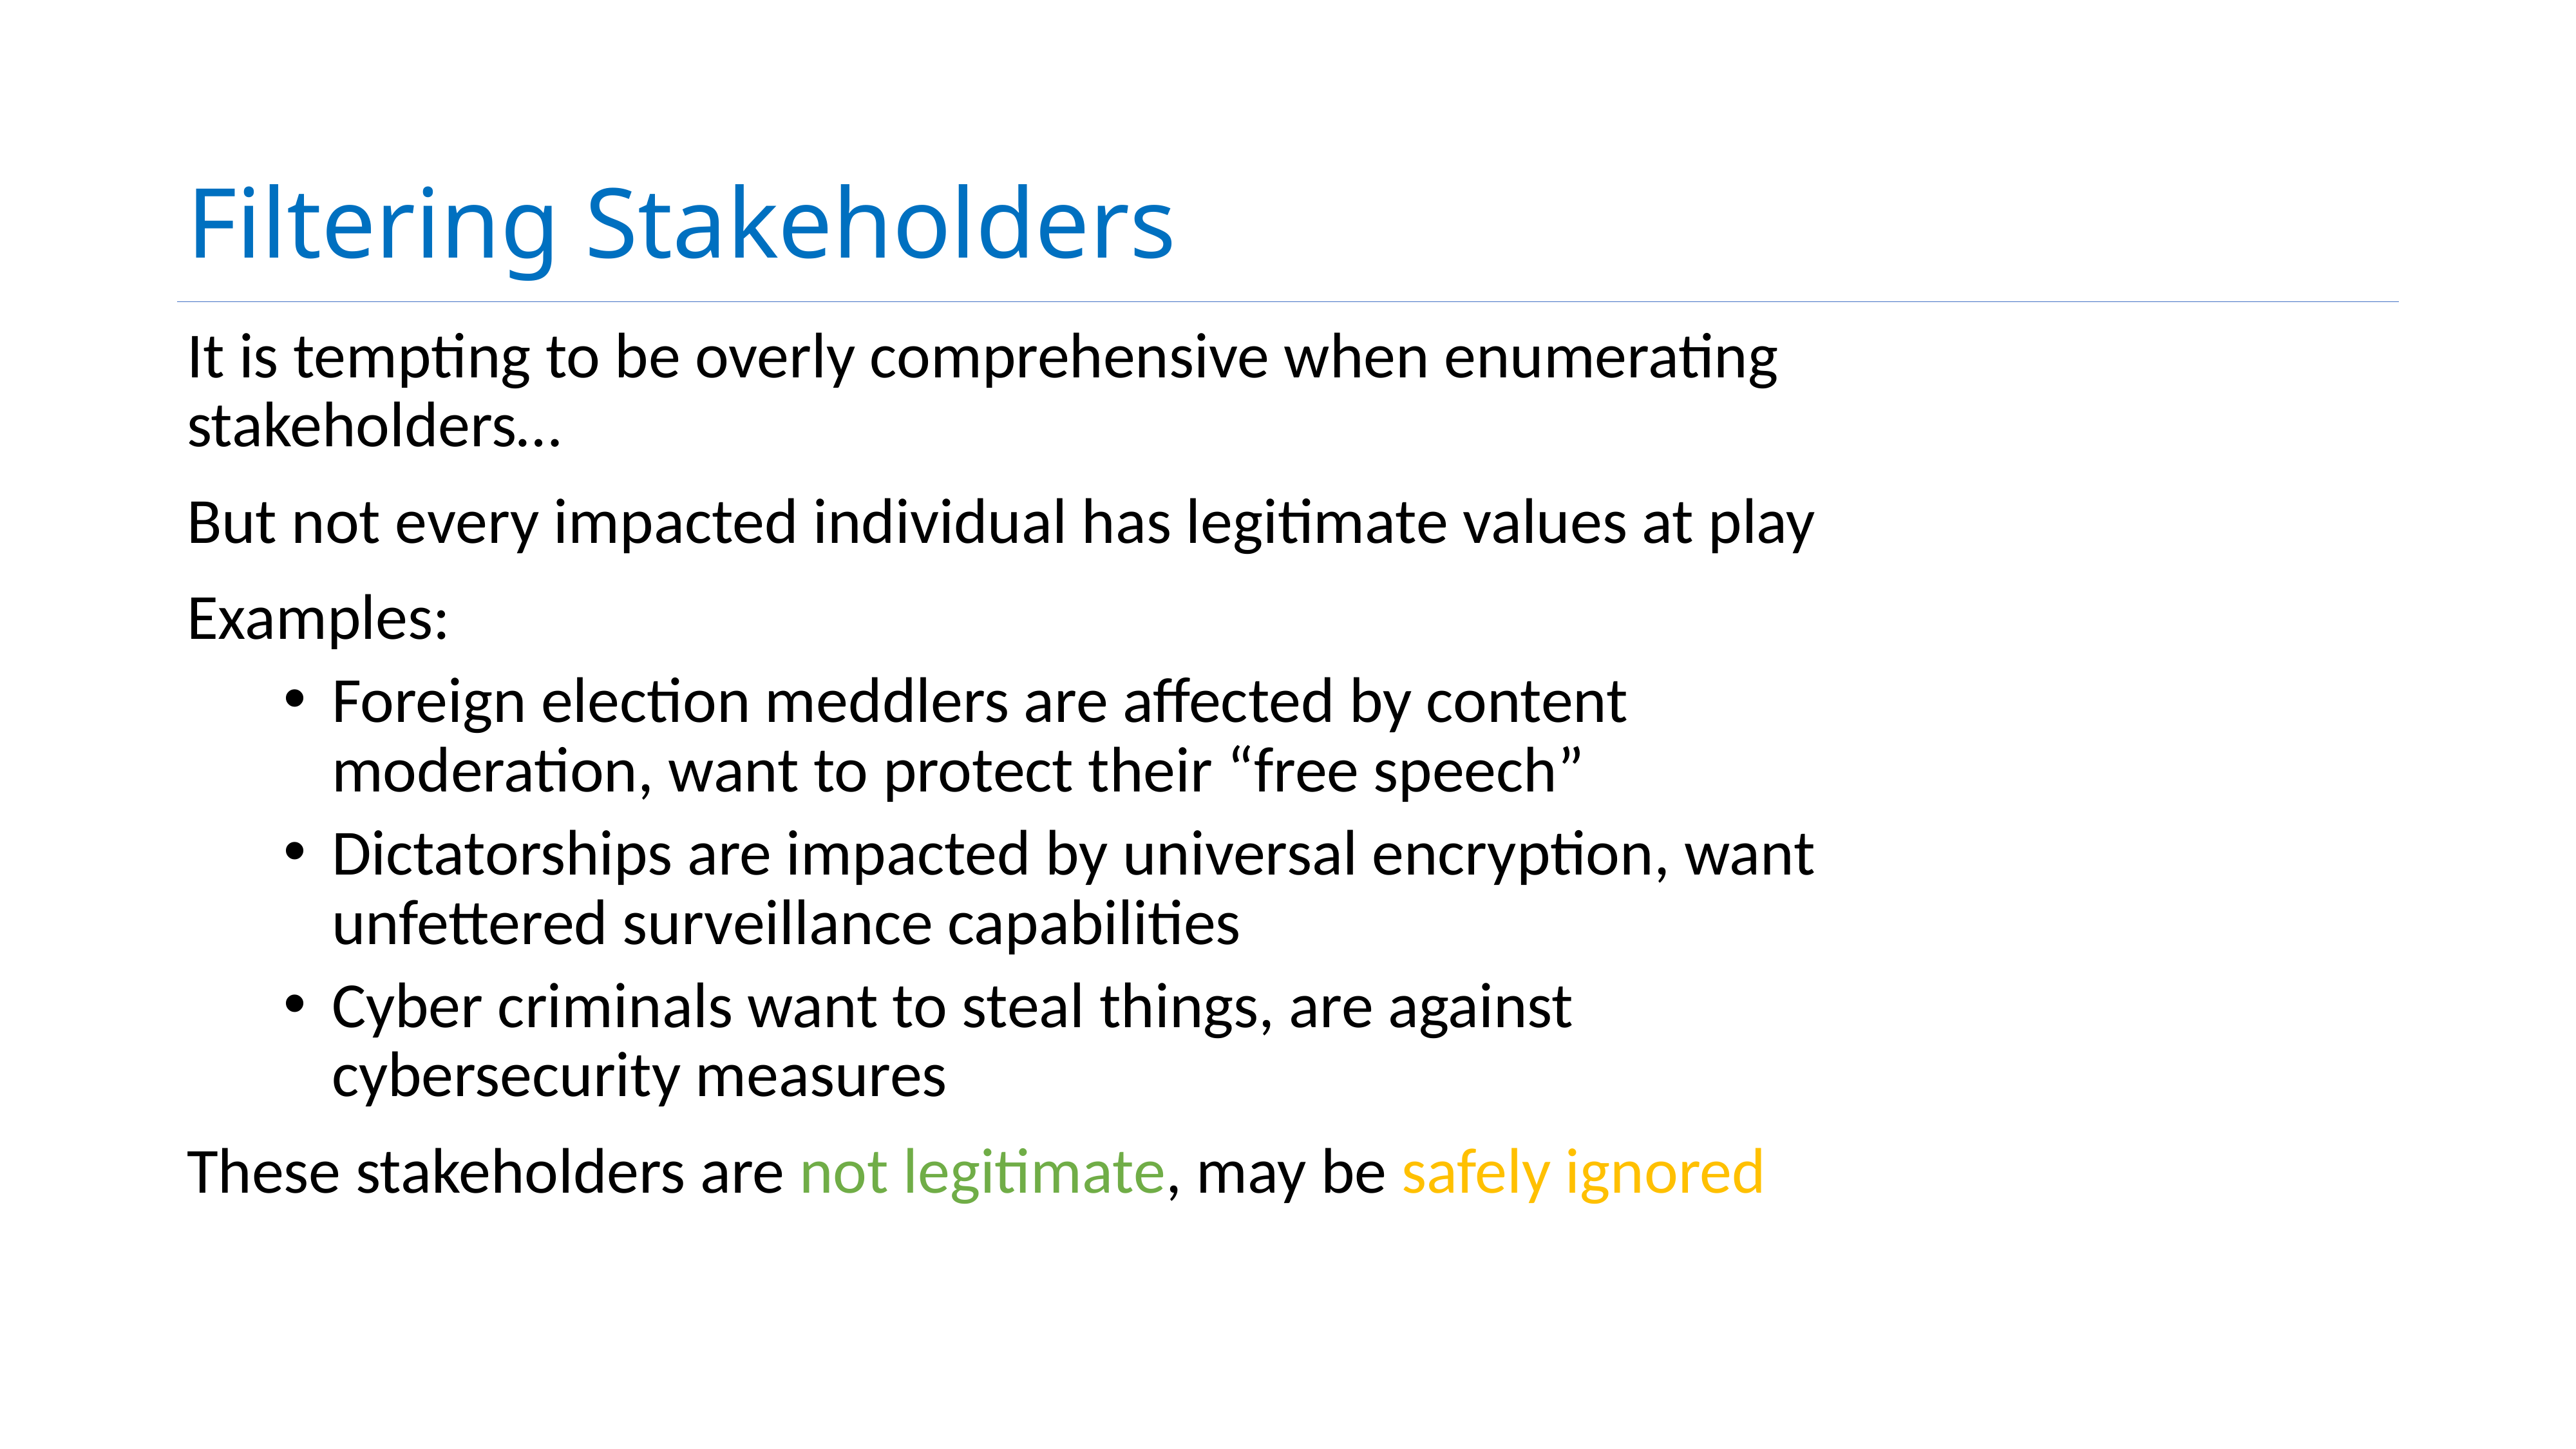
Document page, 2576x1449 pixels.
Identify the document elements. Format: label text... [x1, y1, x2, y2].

title Filtering Stakeholders [177, 3, 2399, 284]
list It is tempting to be overly comprehensive when enumerating stakeholders… But not every impacted individual has legitimate values at play Examples: Foreign election meddlers are affected by content moderation, want to protect their “free speech” Dictatorships are impacted by universal encryption, want unfettered surveillance capabilities Cyber criminals want to steal things, are against cybersecurity measures These stakeholders are not legitimate, may be safely ignored [177, 317, 1844, 1236]
